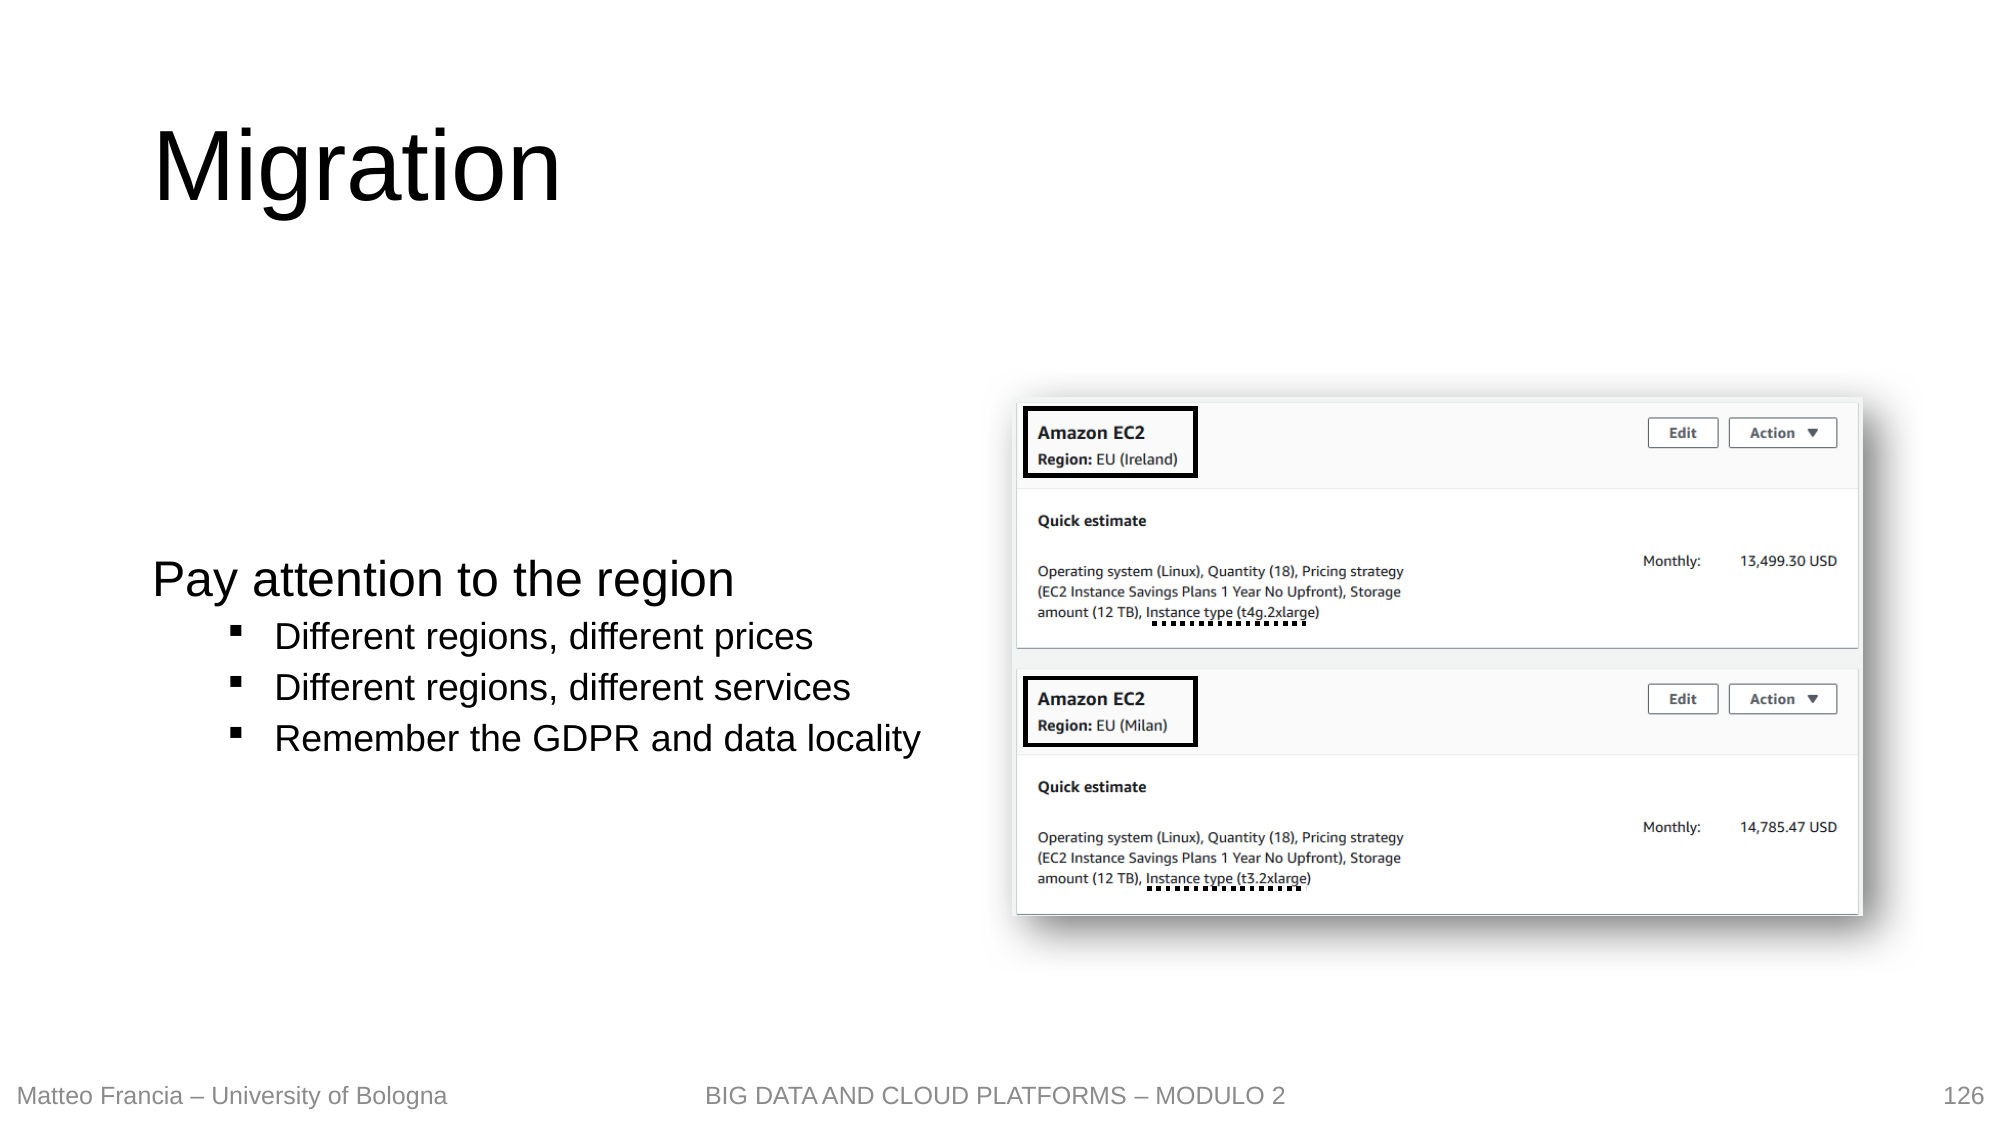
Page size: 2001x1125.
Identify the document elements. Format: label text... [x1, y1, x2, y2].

list Pay attention to the region Different regions, different prices Different regions, different services Remember the GDPR and data locality [137, 299, 988, 1014]
footer Matteo Francia – University of Bologna [0, 1065, 466, 1125]
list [1012, 397, 1863, 916]
slide_number 126 [1550, 1065, 2000, 1125]
title Migration [137, 59, 1863, 278]
